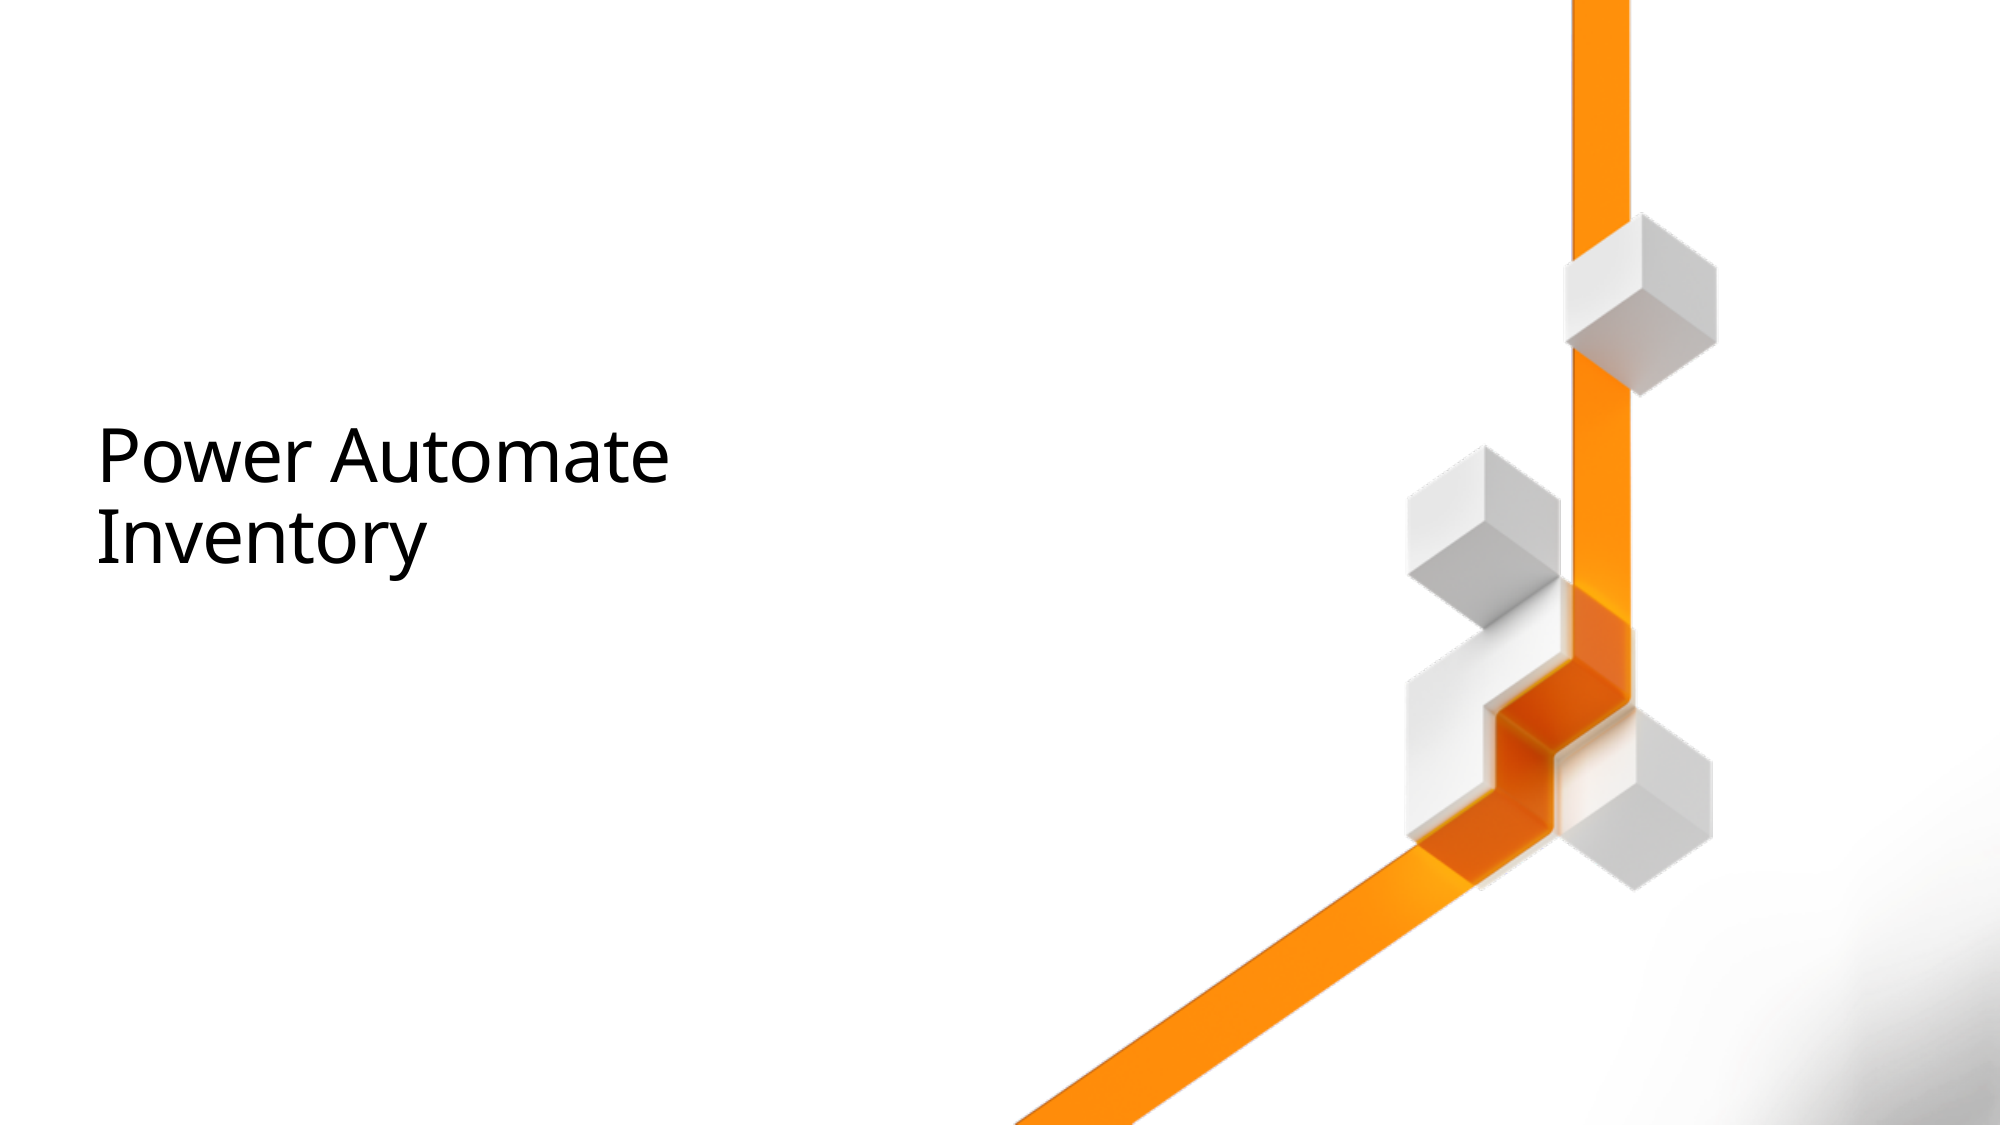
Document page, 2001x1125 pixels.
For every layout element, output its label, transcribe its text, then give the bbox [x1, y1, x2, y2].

title Power Automate Inventory [96, 498, 1000, 580]
picture [978, 0, 2000, 1125]
